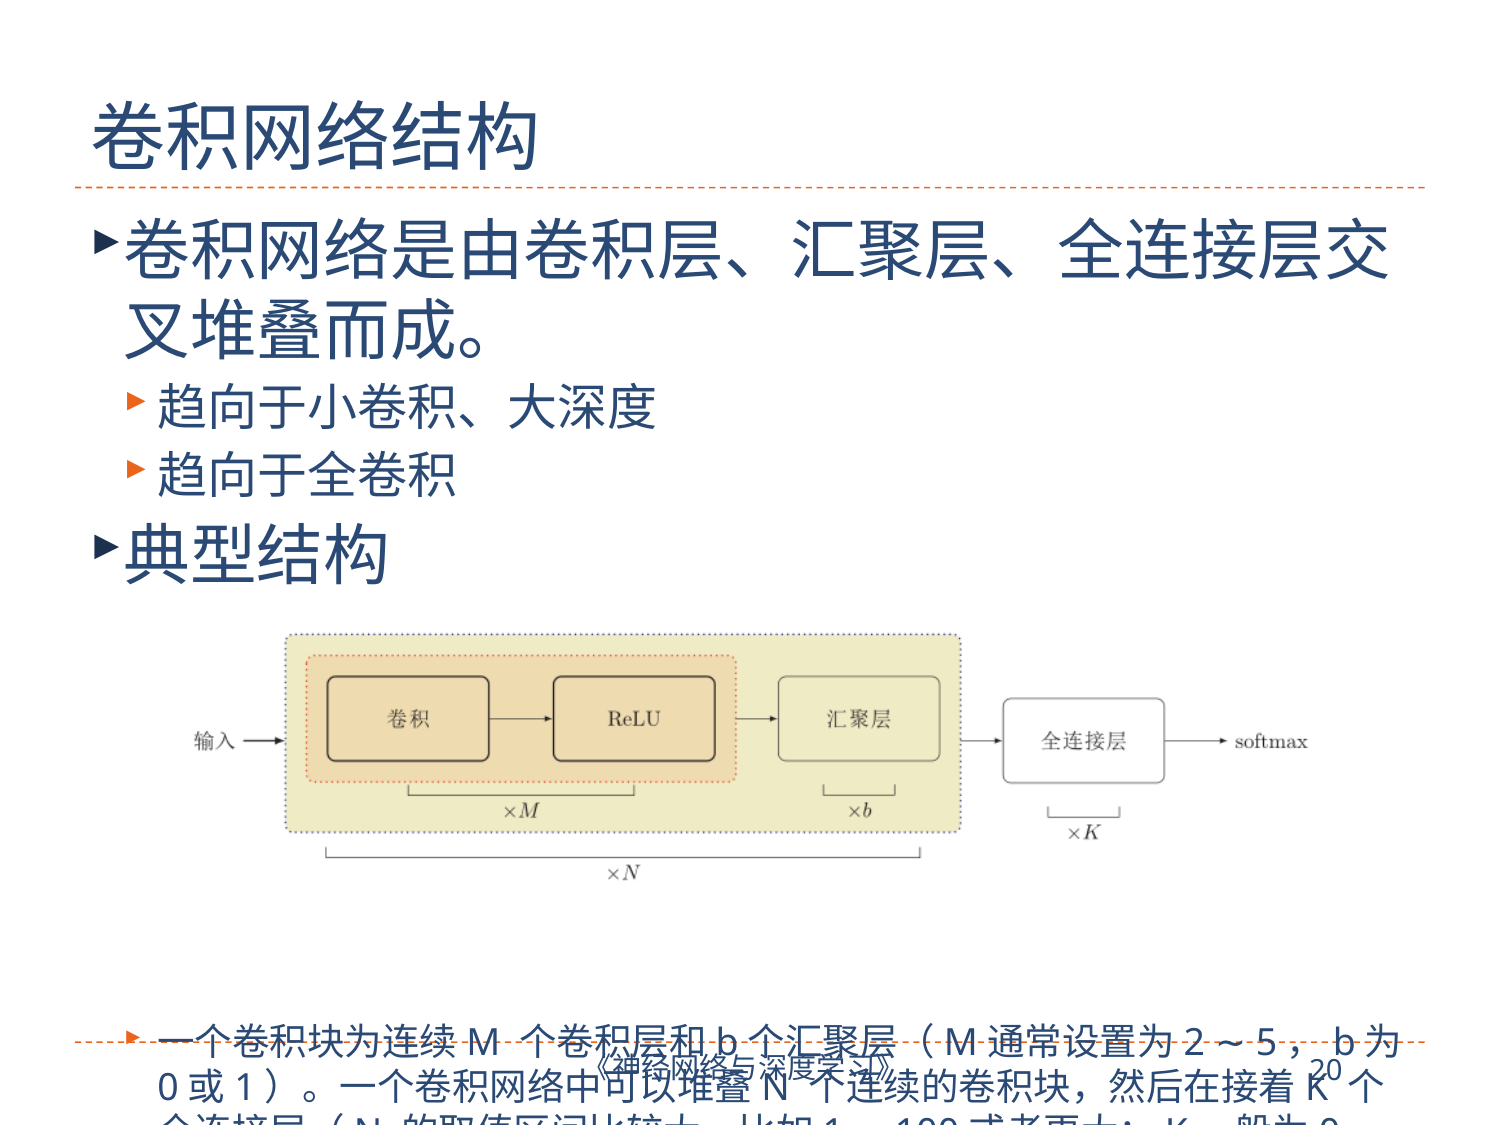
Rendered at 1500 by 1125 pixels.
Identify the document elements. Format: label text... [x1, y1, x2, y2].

title 卷积网络结构 [75, 24, 1425, 188]
picture [187, 612, 1339, 892]
list 卷积网络是由卷积层、汇聚层、全连接层交叉堆叠而成。 趋向于小卷积、大深度 趋向于全卷积 典型结构 一个卷积块为连续M 个卷积层和b个汇聚层（M通常设置为2 ∼ 5，b为0或1）。一个卷积网络中可以堆叠N 个连续的卷积块，然后在接着K 个全连接层（N 的取值区间比较大，比如1 ∼ 100或者更大；K一般为0 ∼ 2）。 [75, 200, 1425, 1010]
